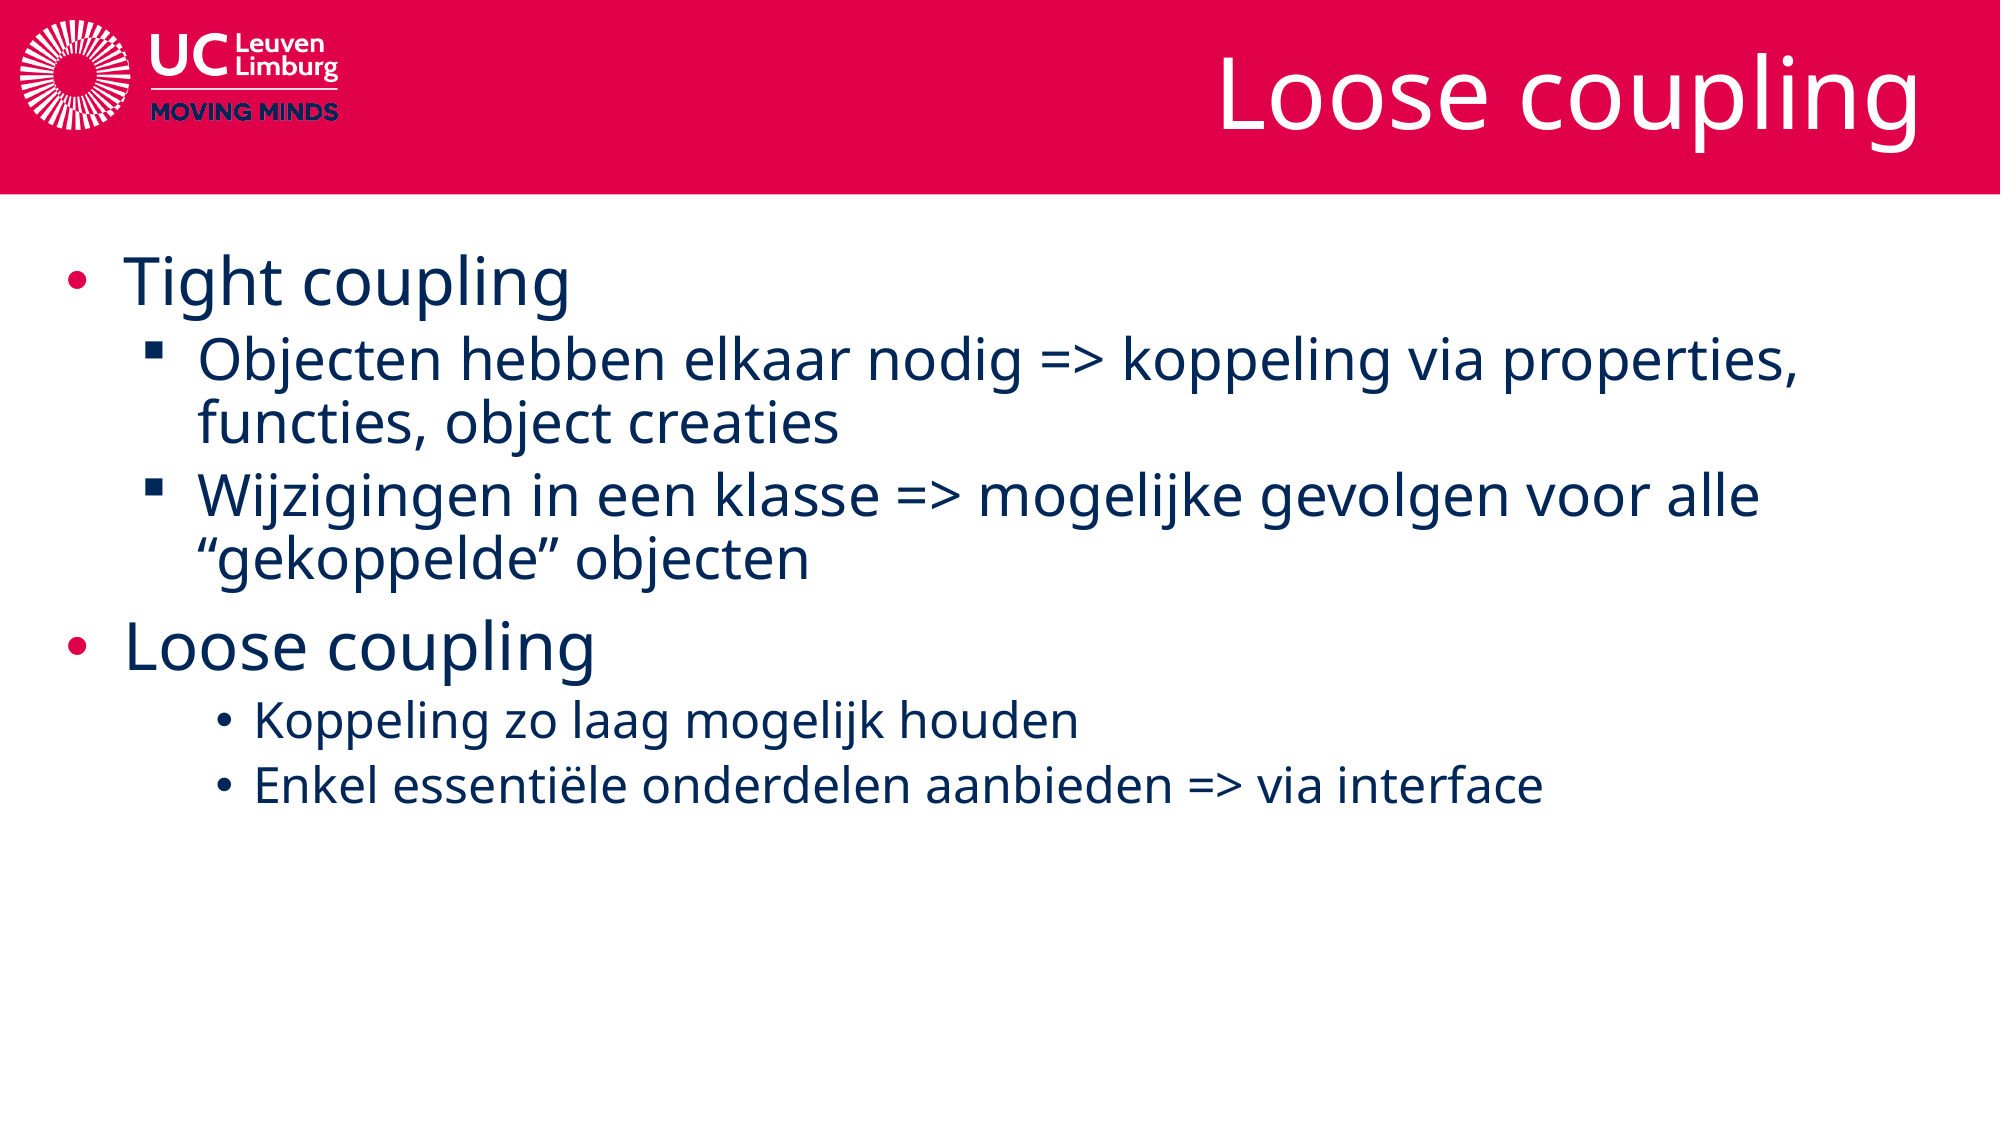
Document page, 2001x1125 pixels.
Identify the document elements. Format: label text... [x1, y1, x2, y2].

title Loose coupling [358, 0, 1940, 195]
list Tight coupling Objecten hebben elkaar nodig => koppeling via properties, functies, object creaties Wijzigingen in een klasse => mogelijke gevolgen voor alle “gekoppelde” objecten Loose coupling Koppeling zo laag mogelijk houden Enkel essentiële onderdelen aanbieden => via interface [50, 240, 1940, 1078]
picture [20, 20, 338, 130]
